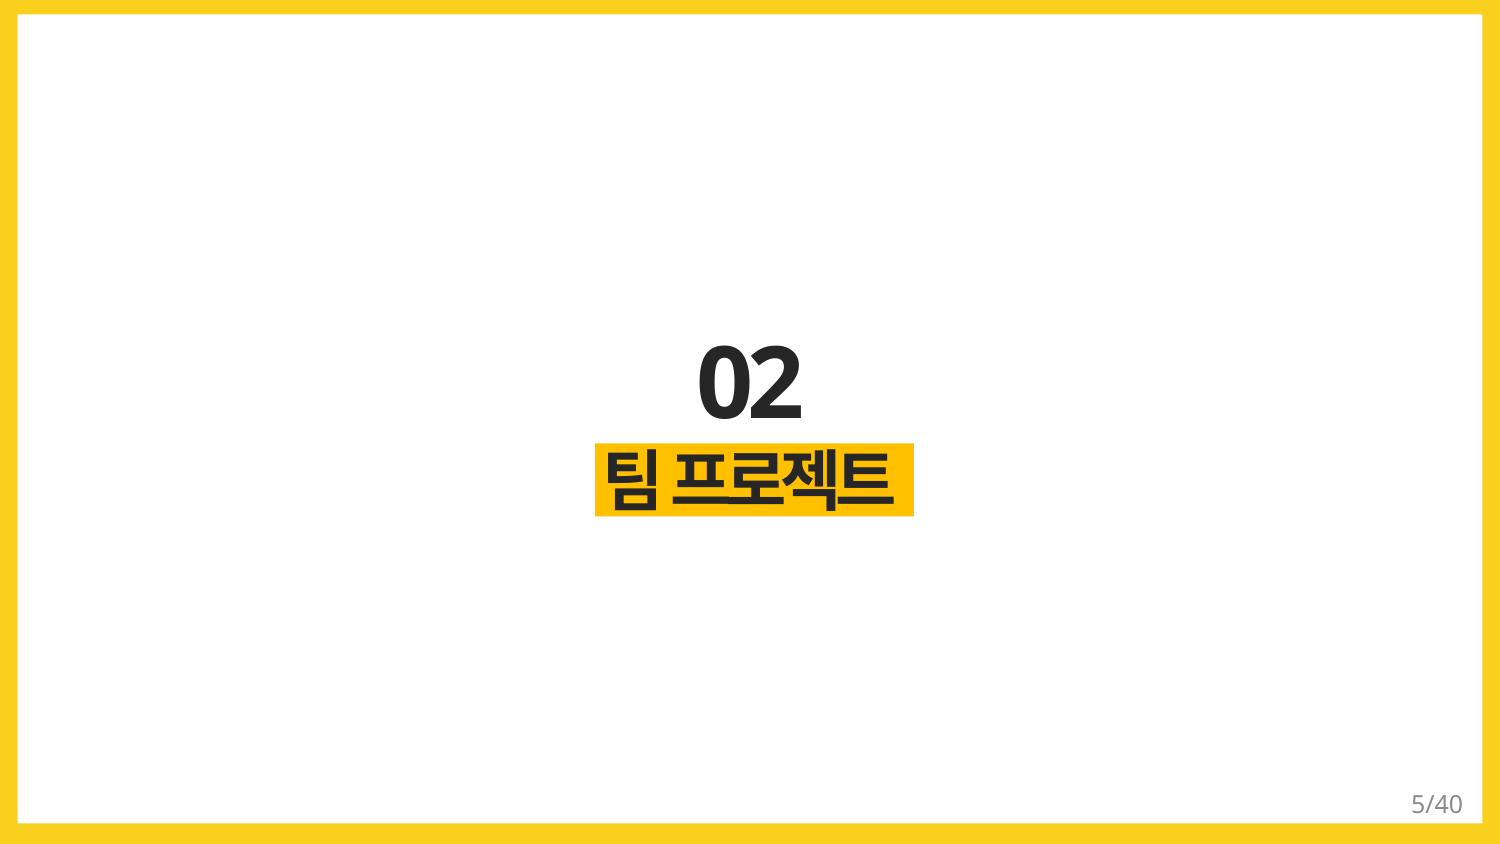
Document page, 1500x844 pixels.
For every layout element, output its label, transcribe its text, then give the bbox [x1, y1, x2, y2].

text_box [16, 12, 1484, 269]
text_box [16, 569, 1484, 826]
slide_number 5/40 [1368, 786, 1479, 826]
text_box 02 팀 프로젝트 [16, 269, 1484, 569]
